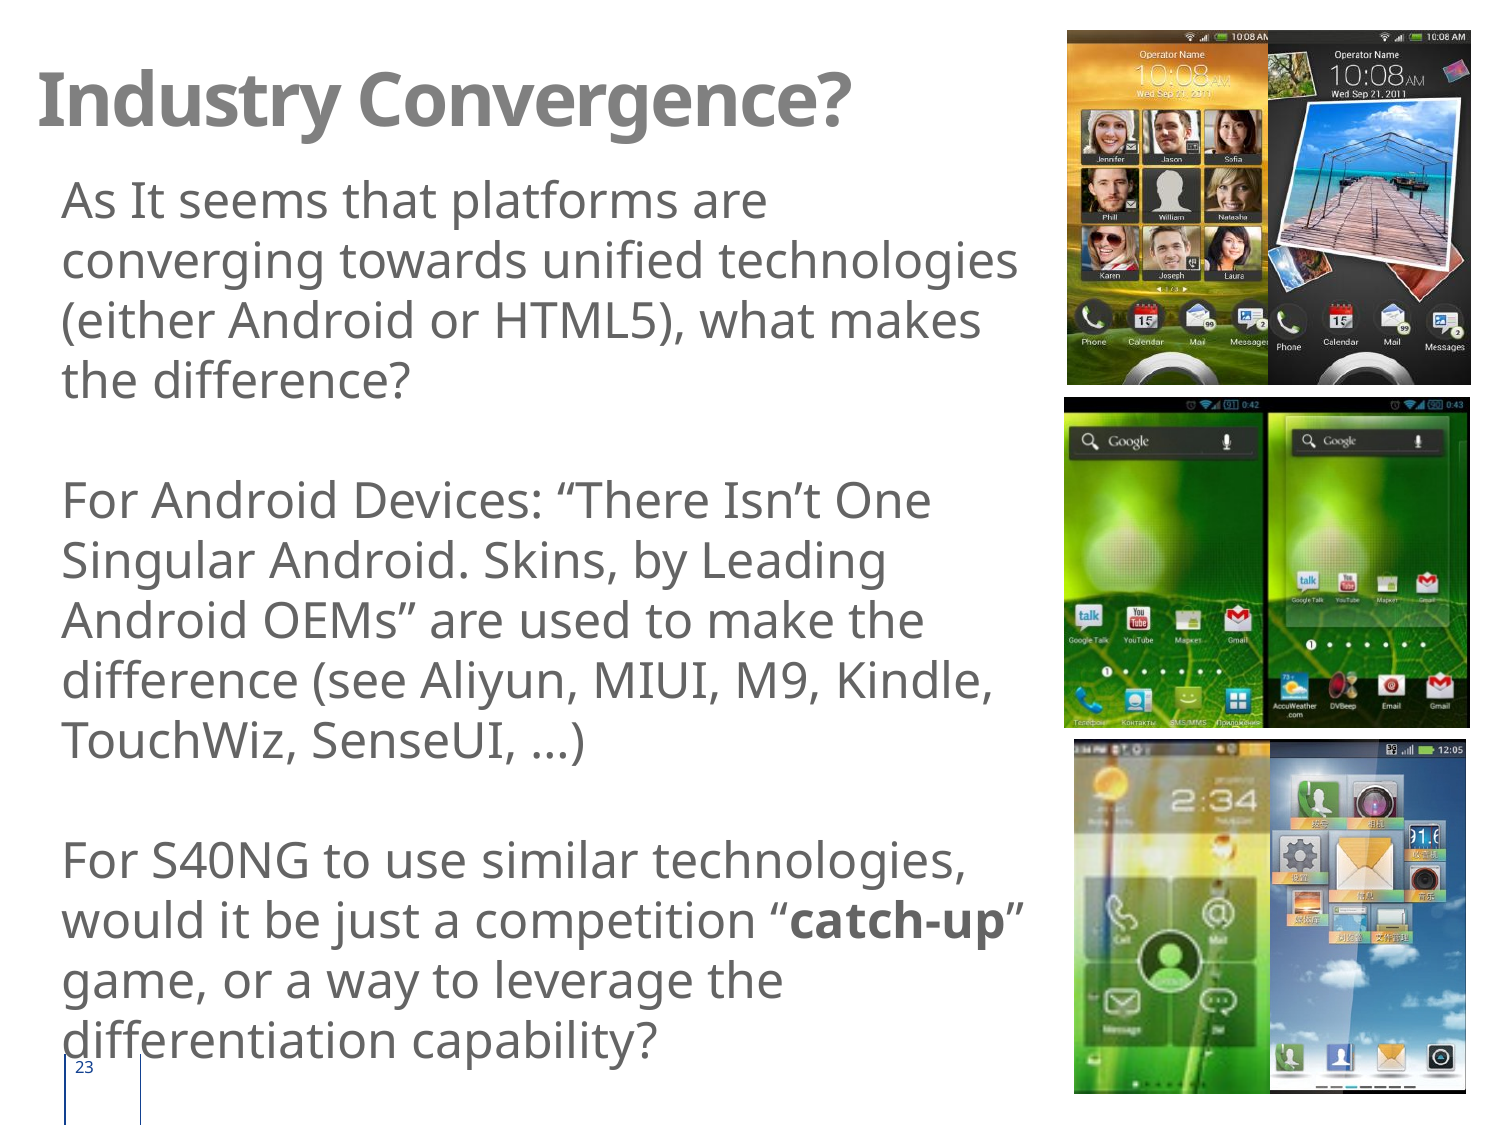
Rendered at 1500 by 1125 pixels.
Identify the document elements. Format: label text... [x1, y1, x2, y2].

picture [1074, 739, 1466, 1094]
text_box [1049, 18, 1487, 398]
title Industry Convergence? [37, 50, 1044, 142]
text_box As It seems that platforms are converging towards unified technologies (either Android or HTML5), what makes the difference? For Android Devices: “There Isn’t One Singular Android. Skins, by Leading Android OEMs” are used to make the difference (see Aliyun, MIUI, M9, Kindle, TouchWiz, SenseUI, …) For S40NG to use similar technologies, would it be just a competition “catch-up” game, or a way to leverage the differentiation capability? [47, 160, 1050, 1076]
picture [1064, 396, 1470, 729]
